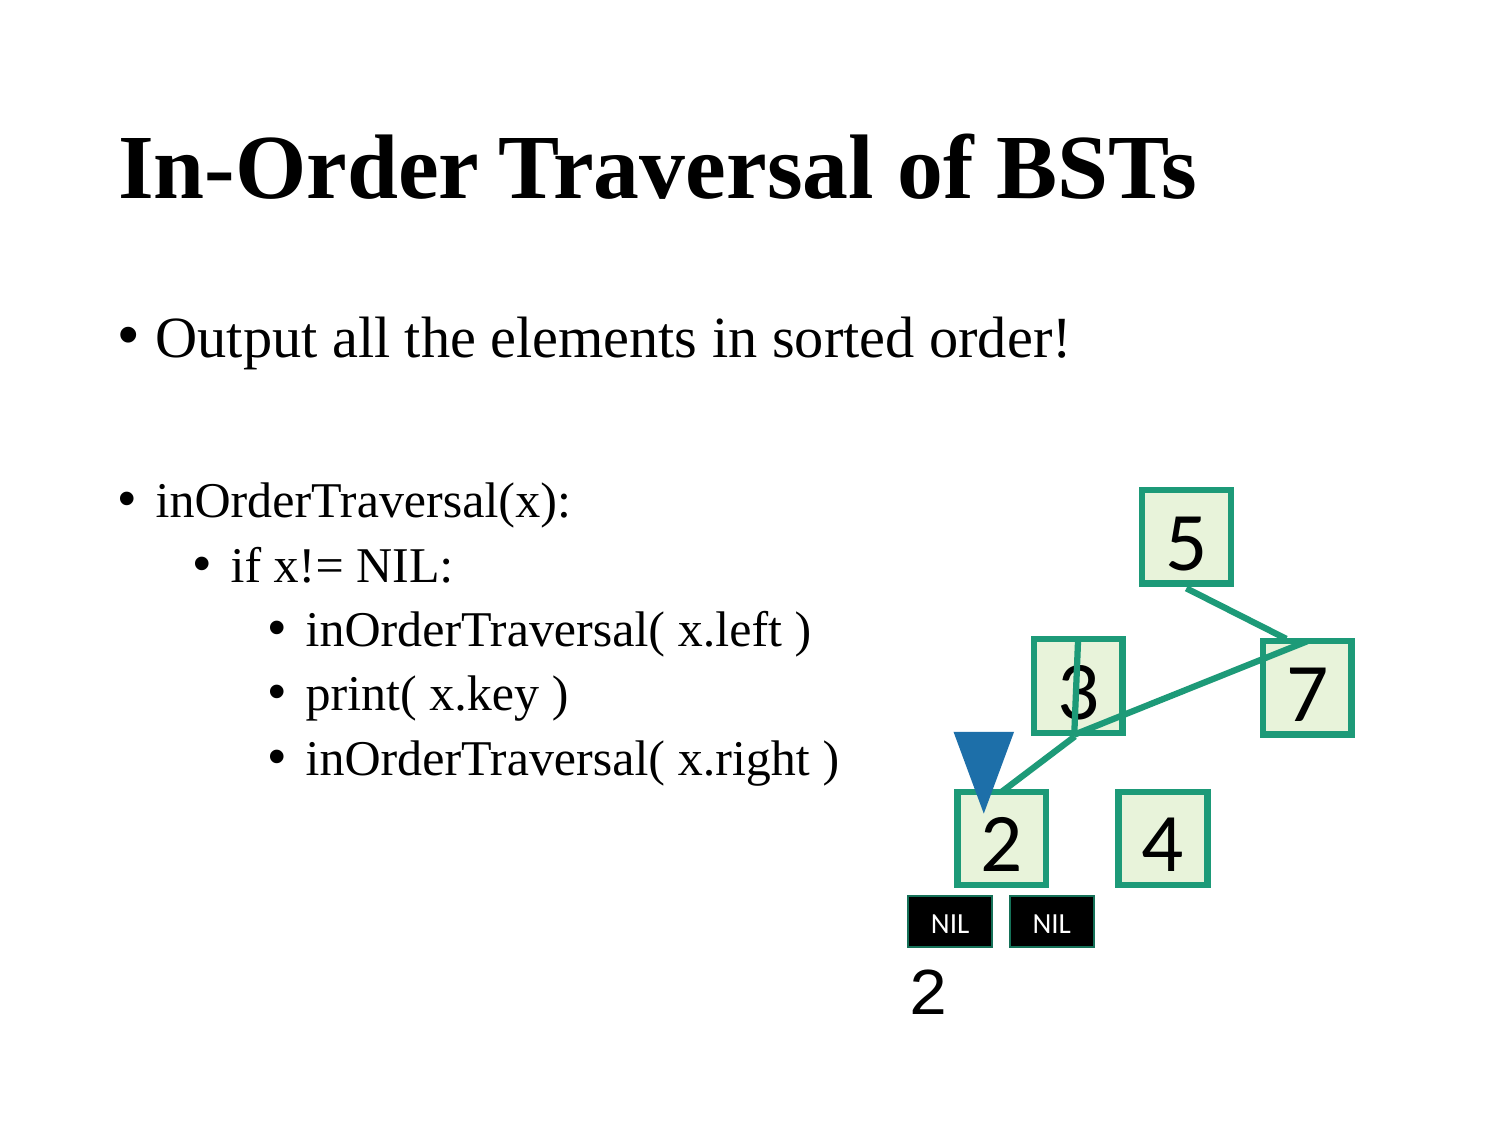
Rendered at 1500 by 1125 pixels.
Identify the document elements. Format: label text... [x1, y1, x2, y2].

text_box NIL [907, 895, 993, 948]
list Output all the elements in sorted order! inOrderTraversal(x): if x!= NIL: inOrderTraversal( x.left ) print( x.key ) inOrderTraversal( x.right ) [103, 299, 1397, 1014]
text_box [953, 731, 957, 742]
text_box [957, 490, 1352, 886]
text_box NIL [1009, 895, 1095, 948]
text_box 2 [893, 940, 1002, 1036]
title In-Order Traversal of BSTs [103, 59, 1397, 278]
